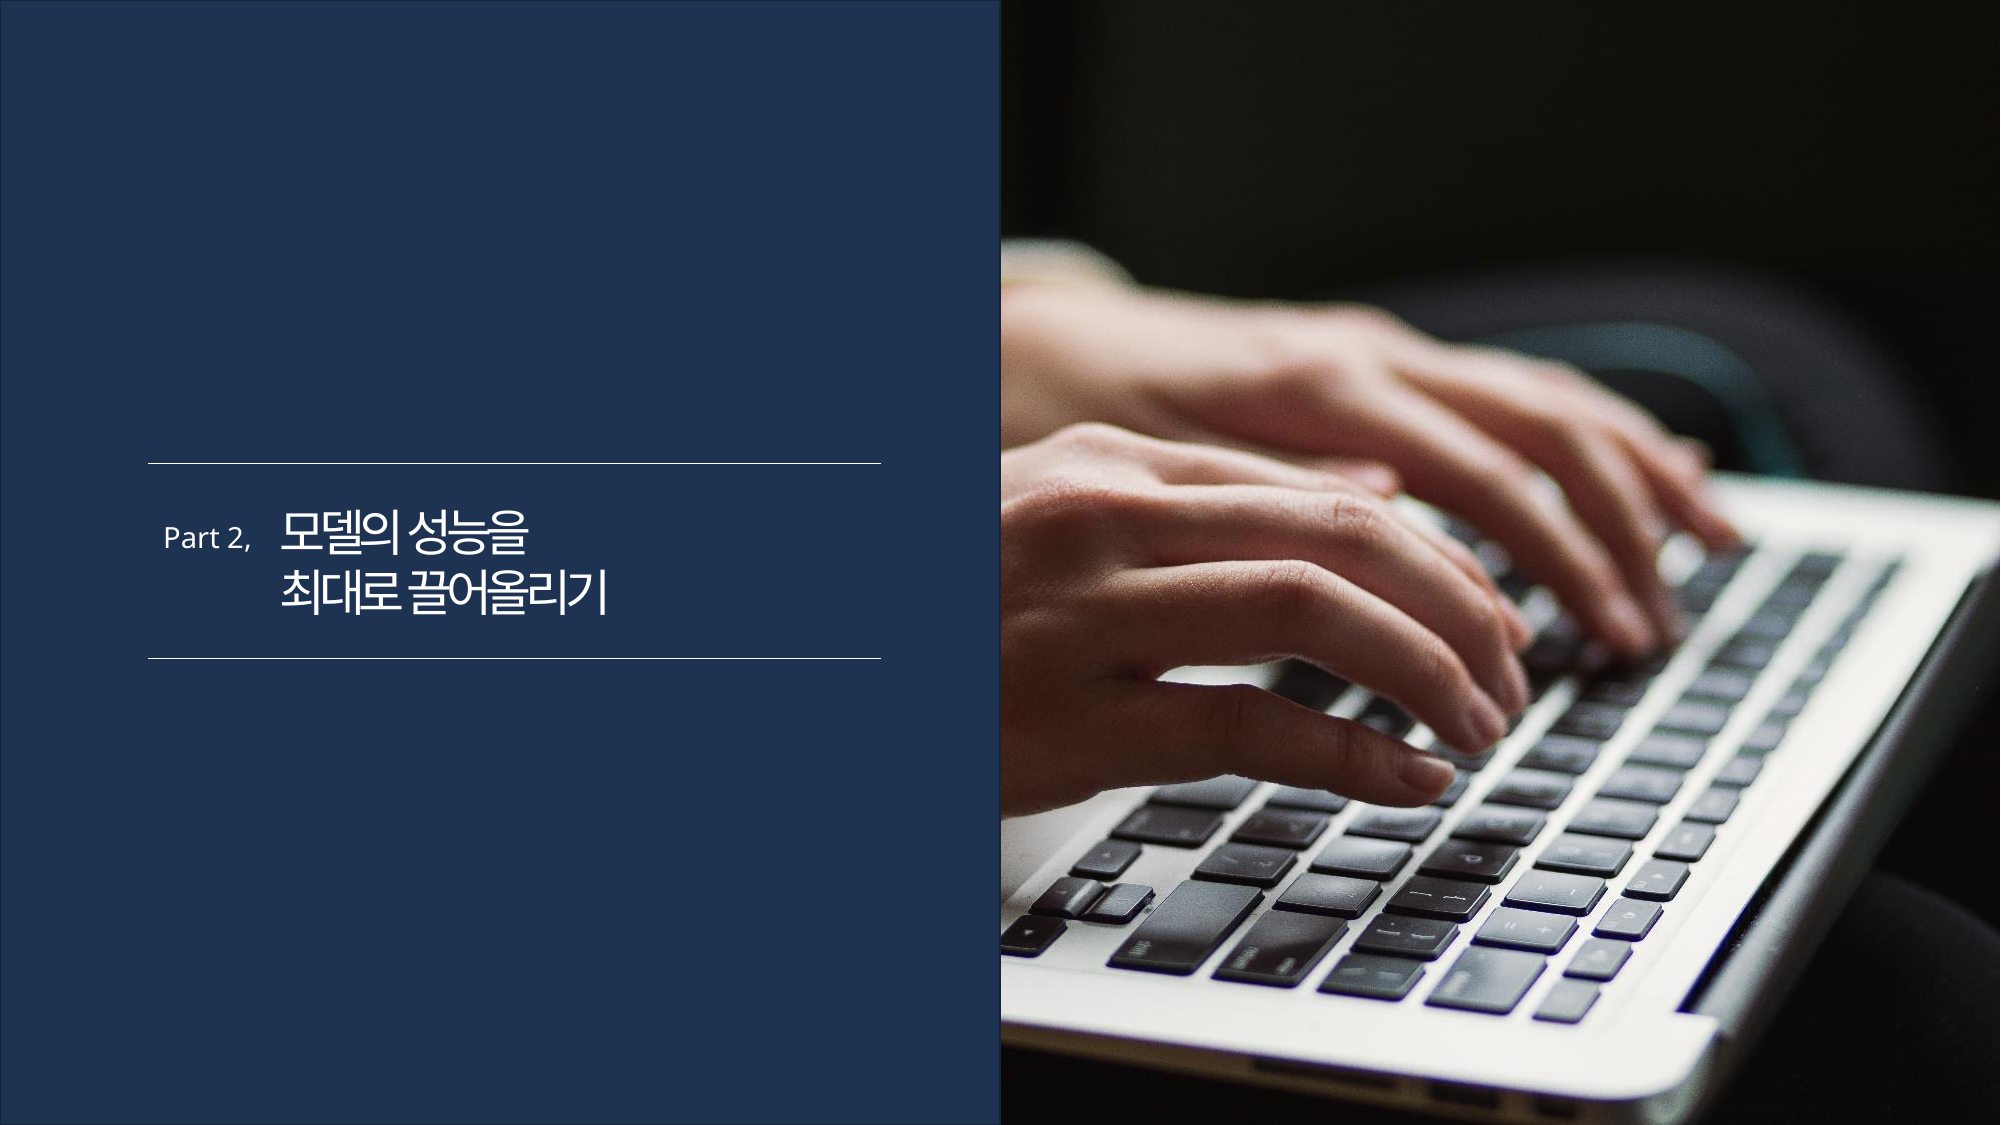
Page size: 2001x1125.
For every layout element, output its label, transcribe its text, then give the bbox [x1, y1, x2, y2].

picture [569, 0, 2000, 1125]
text_box 모델의 성능을 최대로 끌어올리기 [264, 494, 569, 629]
text_box [0, 0, 569, 1125]
text_box Part 2, [148, 511, 275, 562]
